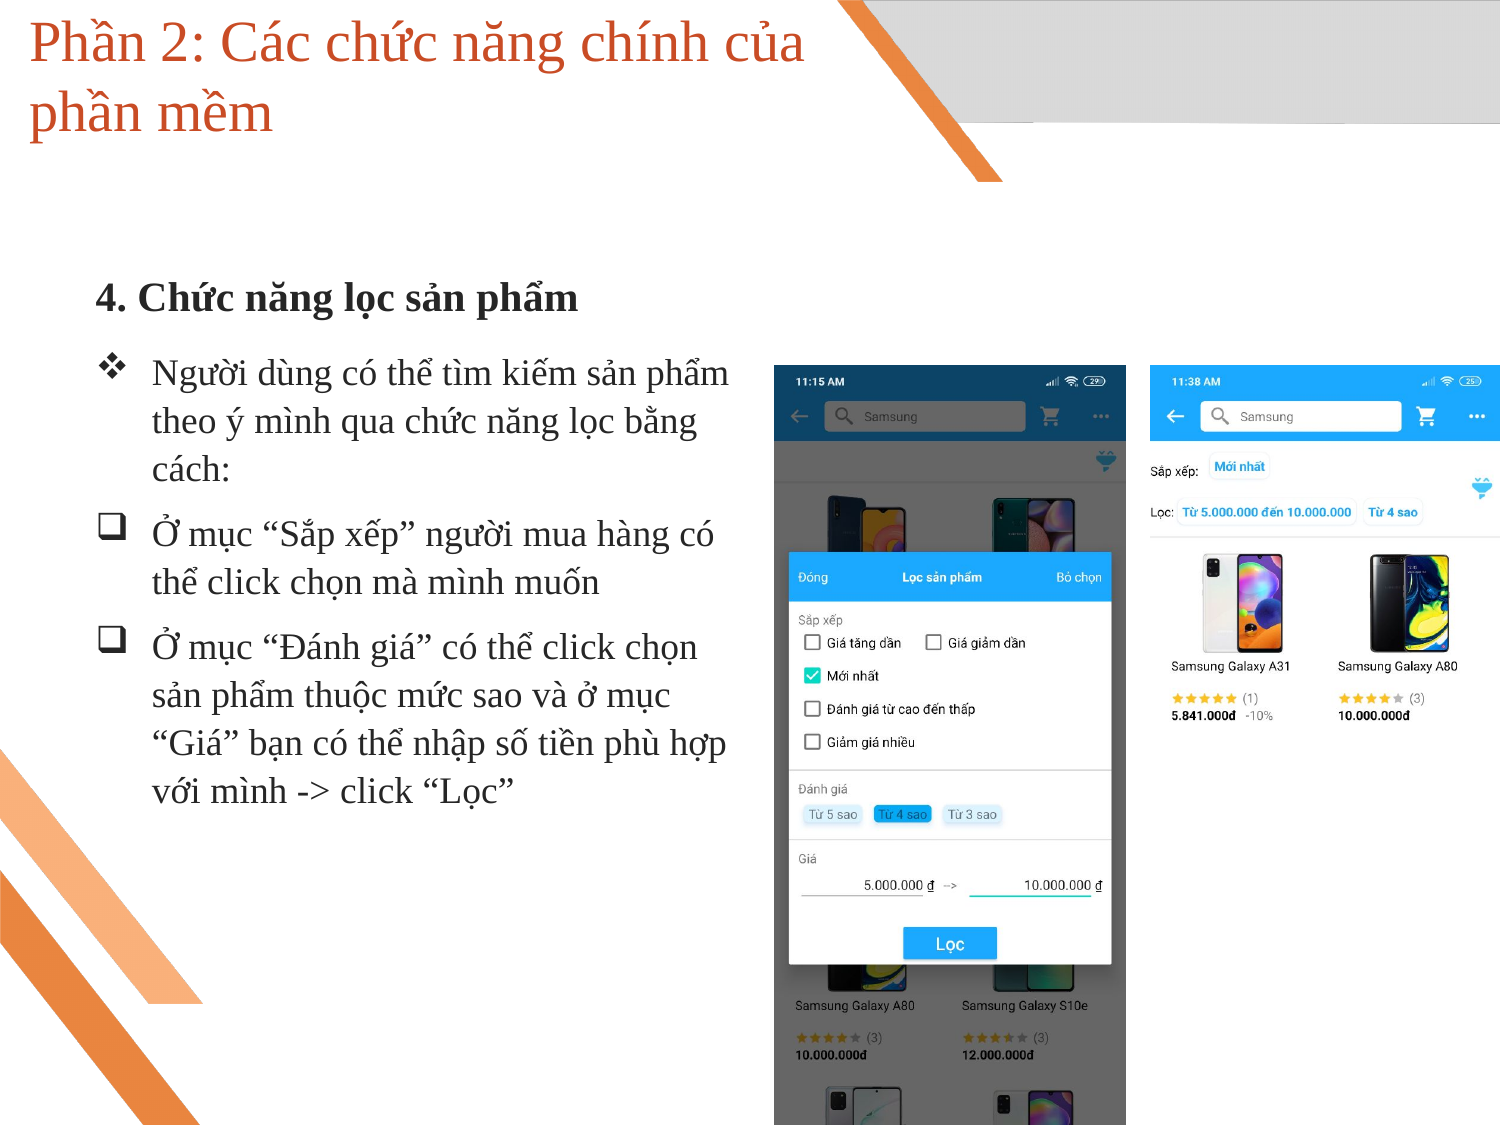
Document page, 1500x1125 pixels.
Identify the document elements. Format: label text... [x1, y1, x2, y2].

title Phần 2: Các chức năng chính của phần mềm [0, 7, 838, 139]
picture [774, 364, 1127, 1125]
text_box Người dùng có thể tìm kiếm sản phẩm theo ý mình qua chức năng lọc bằng cách: Ở mục “Sắp xếp” người mua hàng có thể click chọn mà mình muốn Ở mục “Đánh giá” có thể click chọn sản phẩm thuộc mức sao và ở mục “Giá” bạn có thể nhập số tiền phù hợp với mình -> click “Lọc” [80, 337, 750, 819]
text_box 4. Chức năng lọc sản phẩm [80, 262, 600, 328]
picture [837, 0, 1500, 182]
picture [1150, 364, 1500, 1125]
picture [0, 745, 203, 1125]
